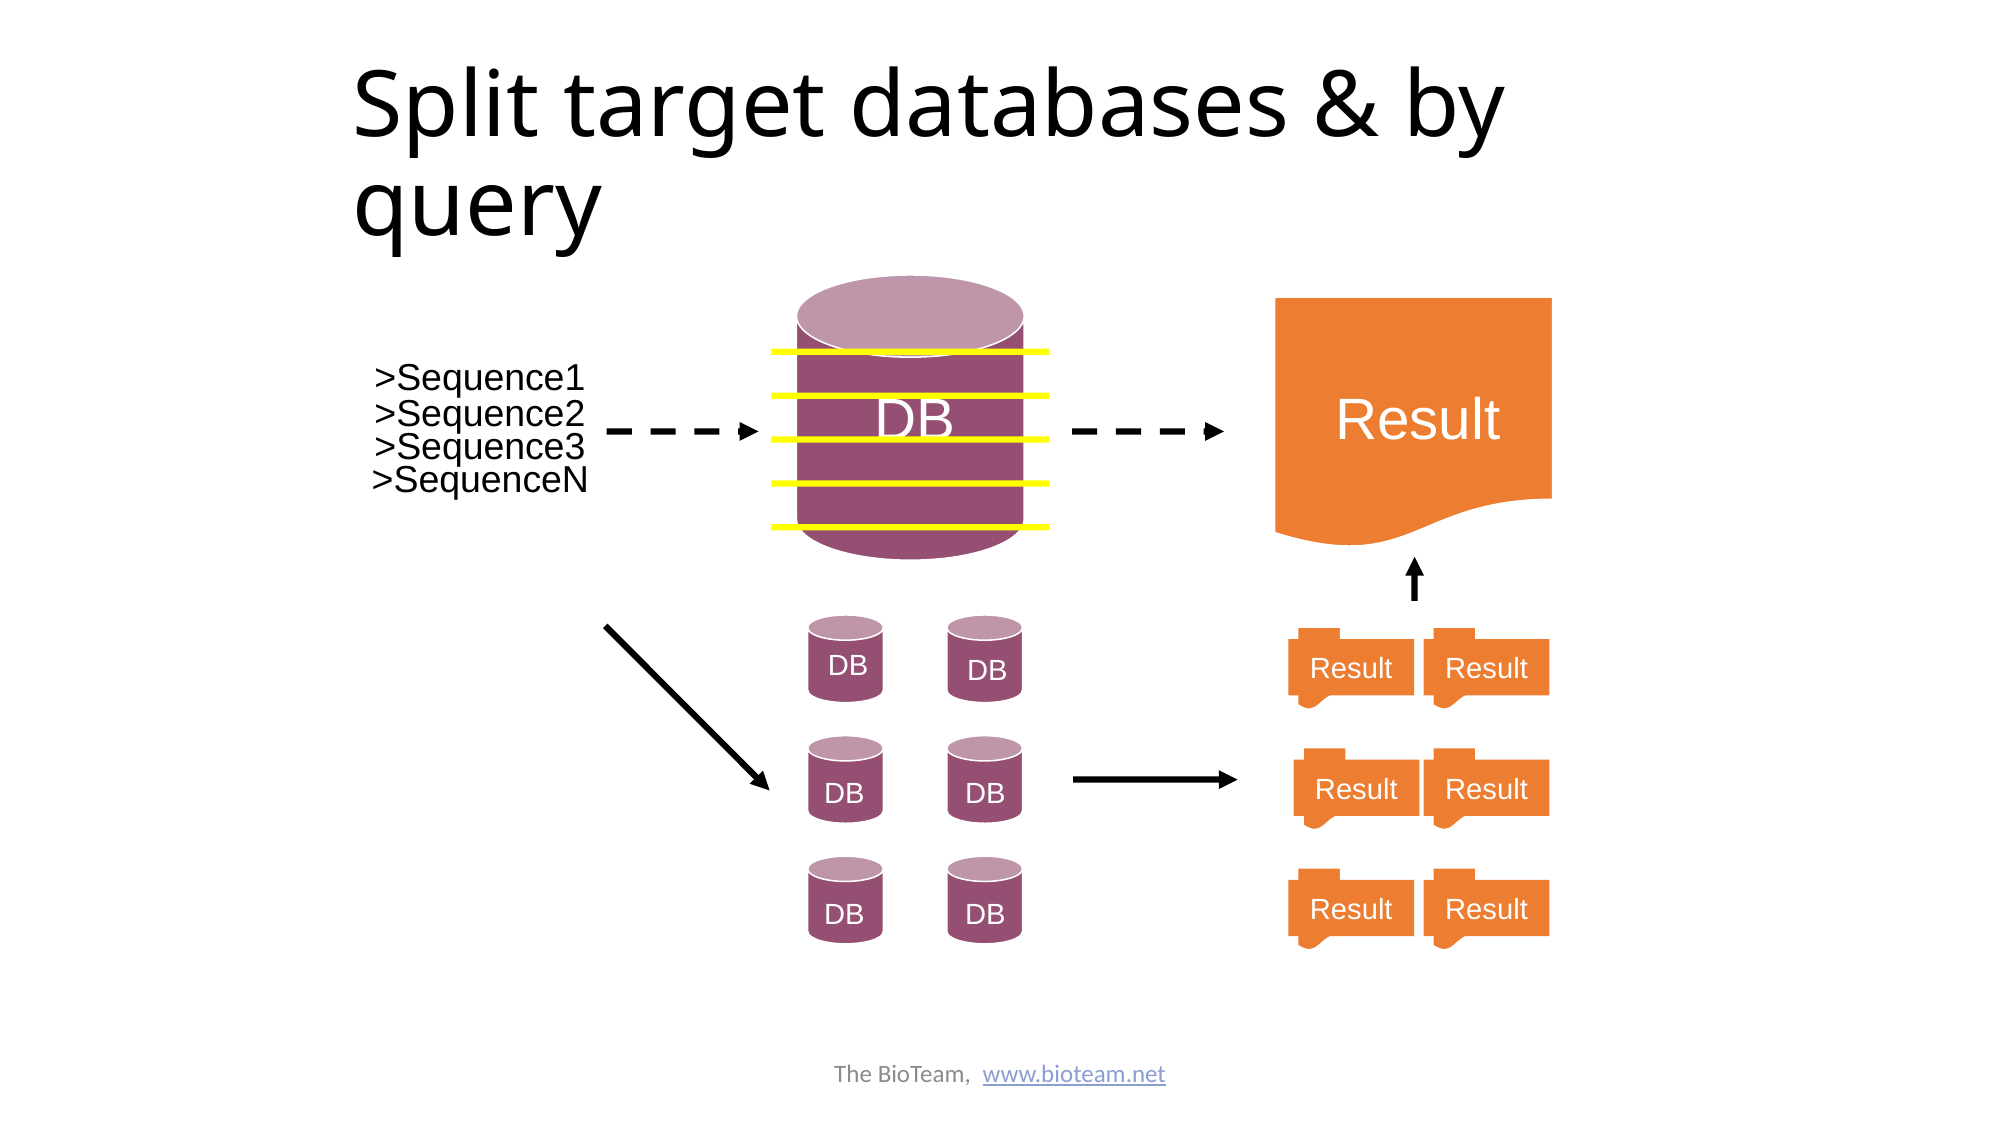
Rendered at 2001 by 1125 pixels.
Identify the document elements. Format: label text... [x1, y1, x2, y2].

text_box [349, 274, 1553, 951]
title Split target databases & by query [337, 62, 1613, 250]
footer The BioTeam, www.bioteam.net [662, 1042, 1338, 1103]
